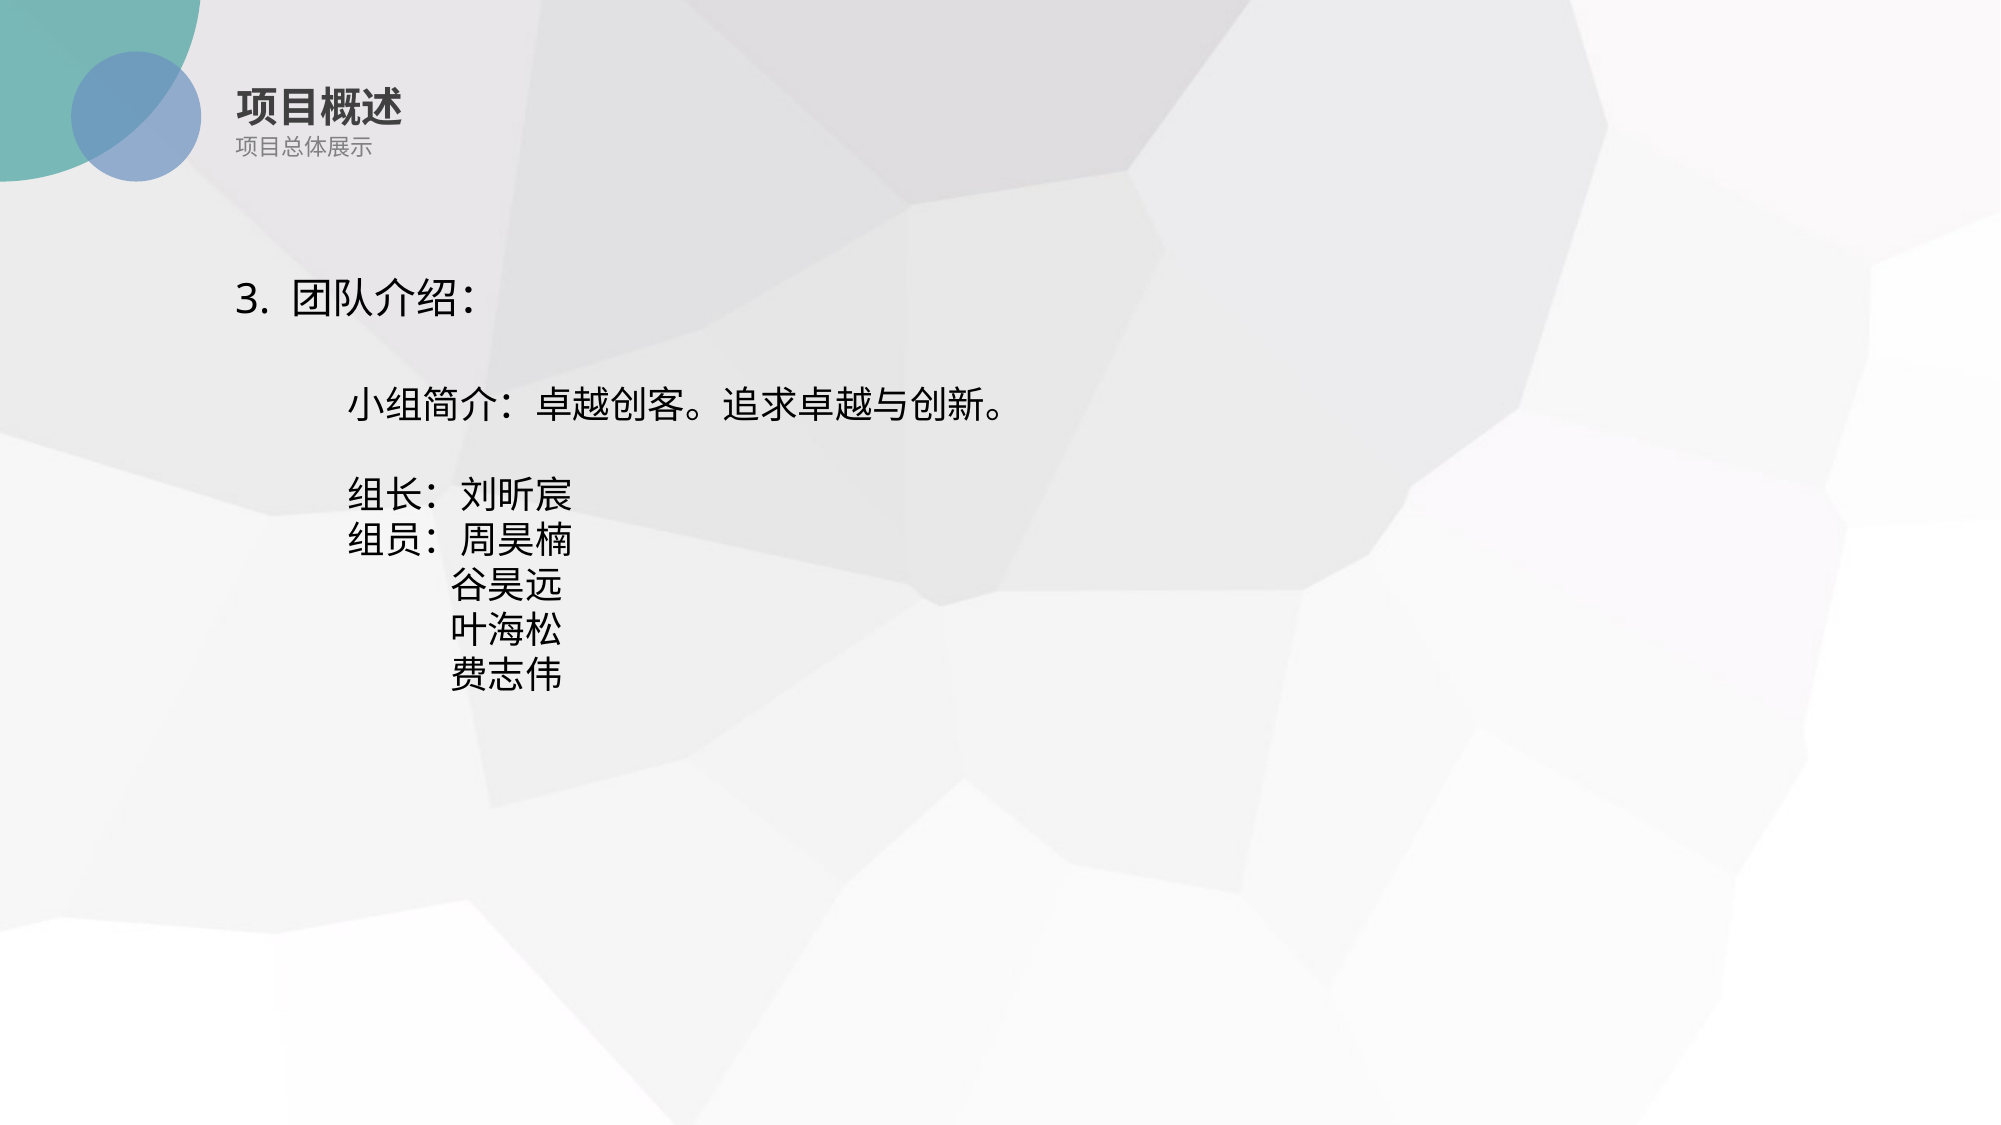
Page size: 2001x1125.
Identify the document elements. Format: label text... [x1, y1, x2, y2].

picture [0, 0, 2001, 1125]
text_box [70, 50, 203, 183]
text_box 小组简介：卓越创客。追求卓越与创新。 组长：刘昕宸 组员：周昊楠 谷昊远 叶海松 费志伟 [333, 373, 1741, 704]
text_box [0, 0, 202, 183]
text_box 项目总体展示 [221, 125, 389, 168]
text_box 3. 团队介绍： [220, 264, 646, 329]
text_box 项目概述 [221, 73, 419, 139]
